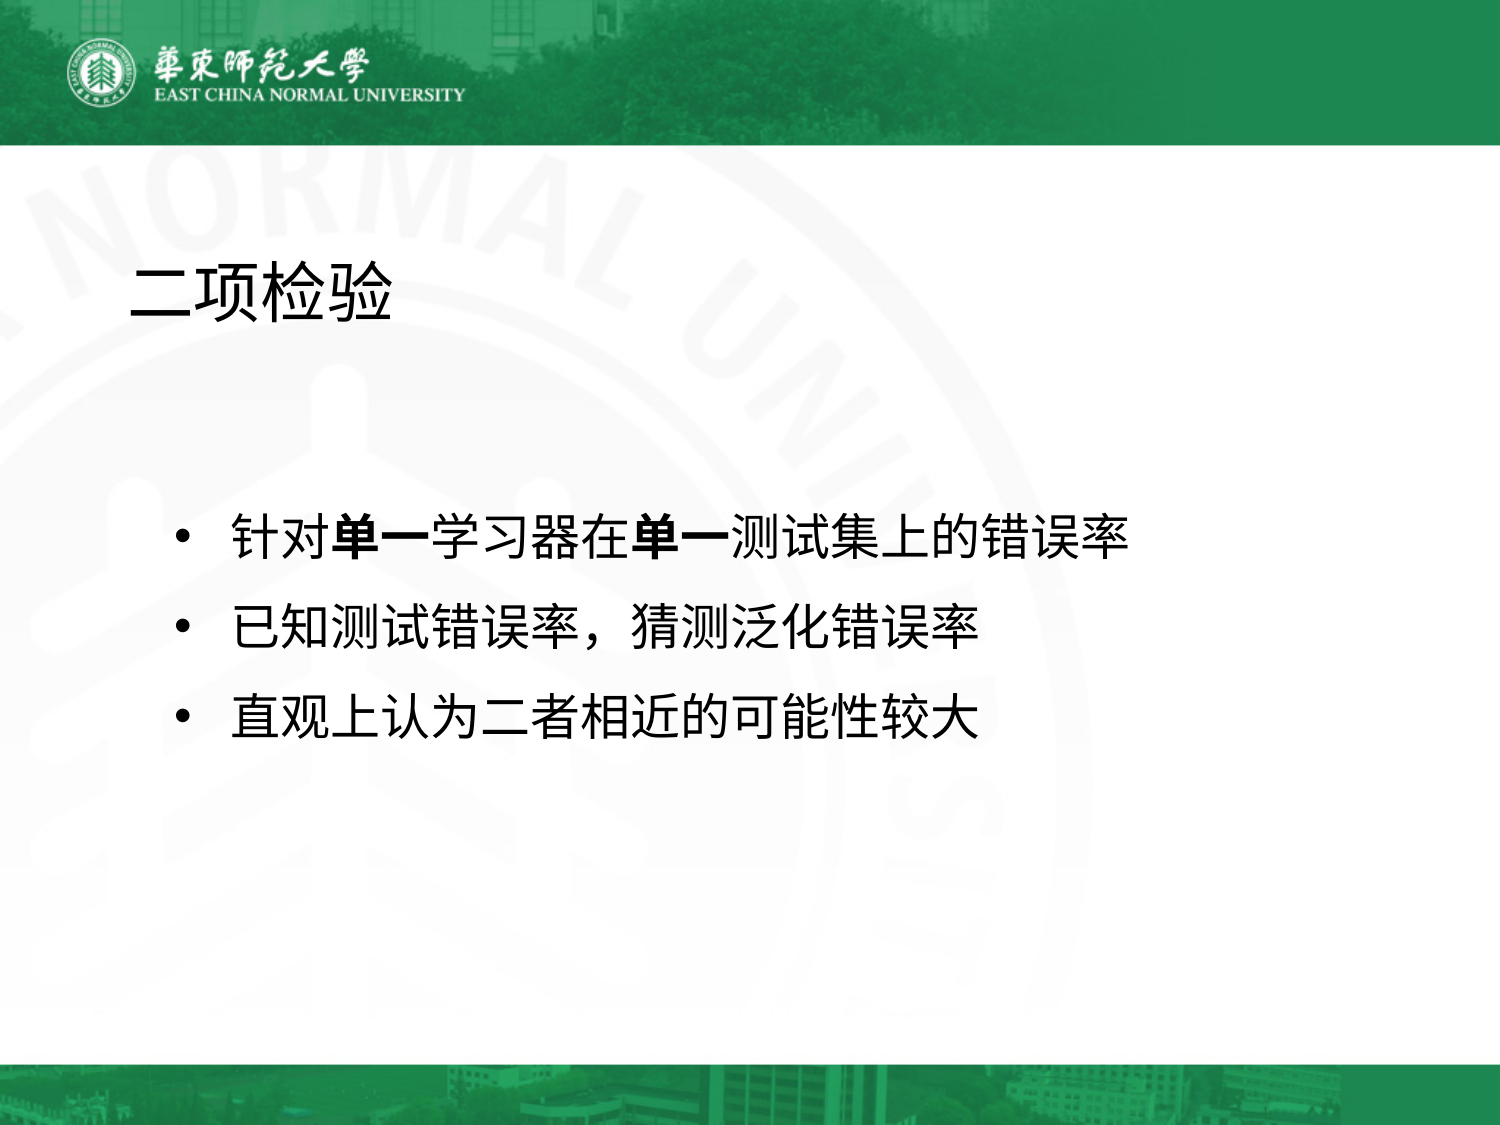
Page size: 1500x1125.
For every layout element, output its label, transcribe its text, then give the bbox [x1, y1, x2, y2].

text_box 针对单一学习器在单一测试集上的错误率 已知测试错误率，猜测泛化错误率 直观上认为二者相近的可能性较大 [159, 467, 1354, 753]
text_box 二项检验 [112, 243, 479, 339]
picture [0, 0, 1500, 1125]
